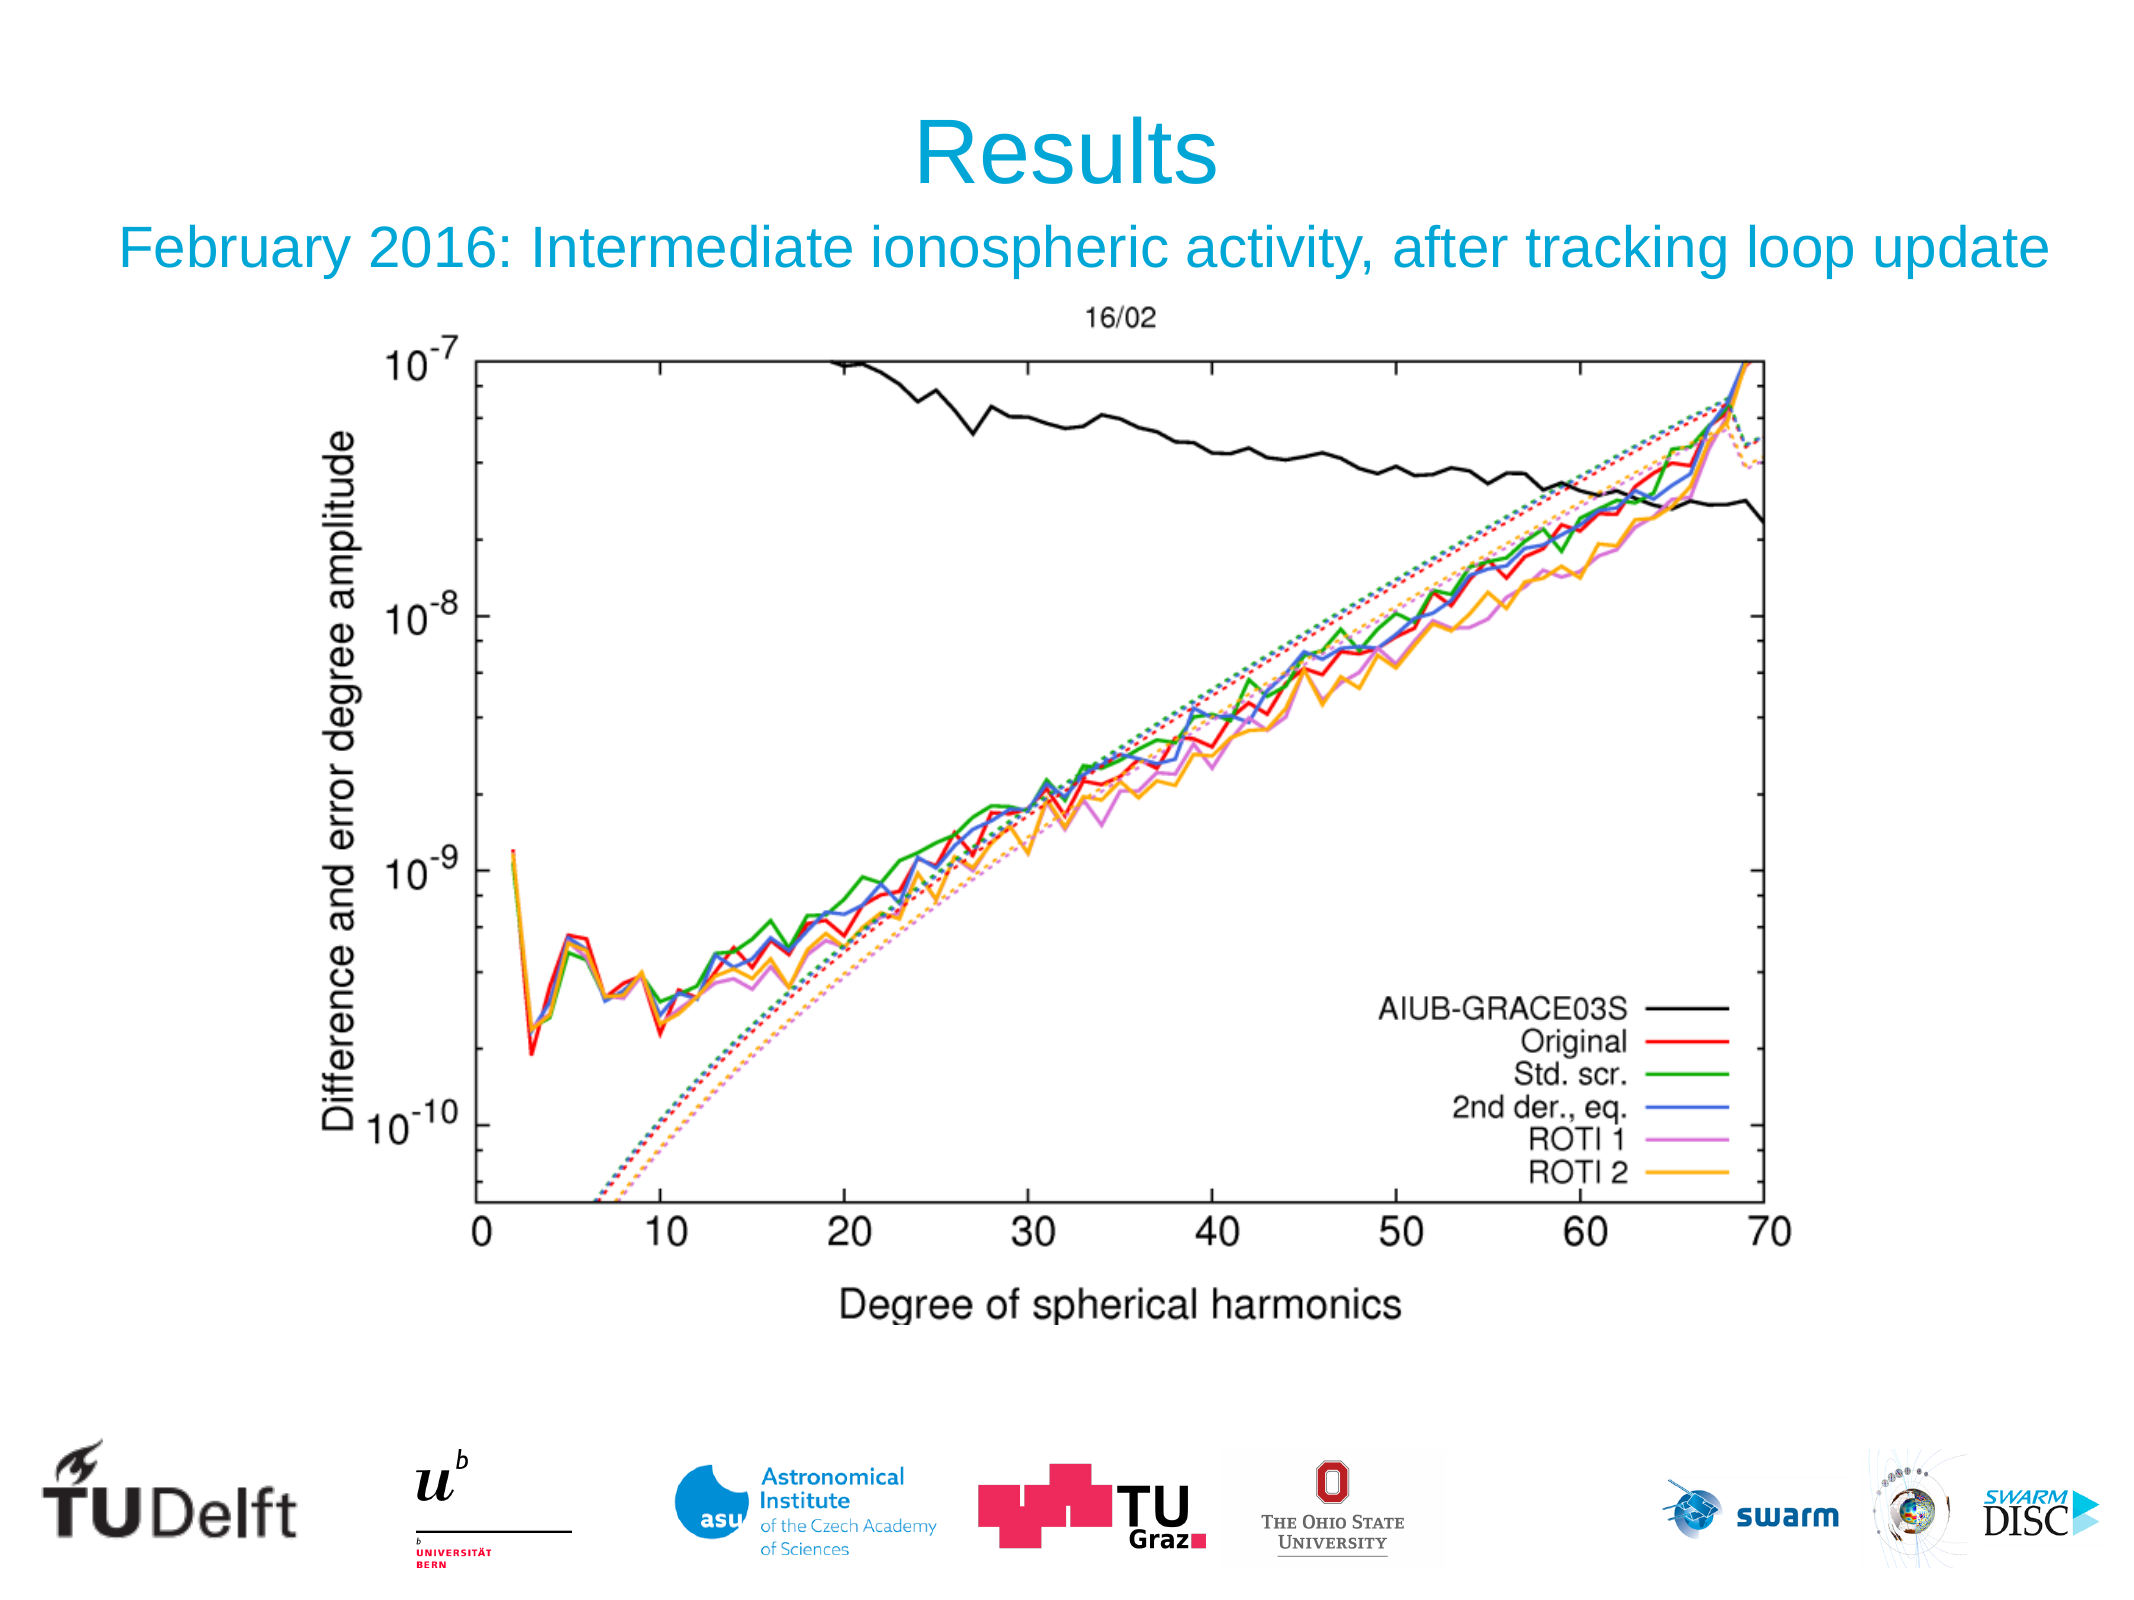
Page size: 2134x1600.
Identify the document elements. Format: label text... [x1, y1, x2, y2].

text_box February 2016: Intermediate ionospheric activity, after tracking loop update [38, 209, 2134, 316]
picture [1657, 1449, 2105, 1568]
picture [1220, 1449, 1446, 1568]
picture [416, 1449, 572, 1568]
picture [316, 274, 1817, 1326]
picture [972, 1449, 1209, 1568]
picture [665, 1449, 945, 1568]
text_box Results [163, 91, 1970, 198]
